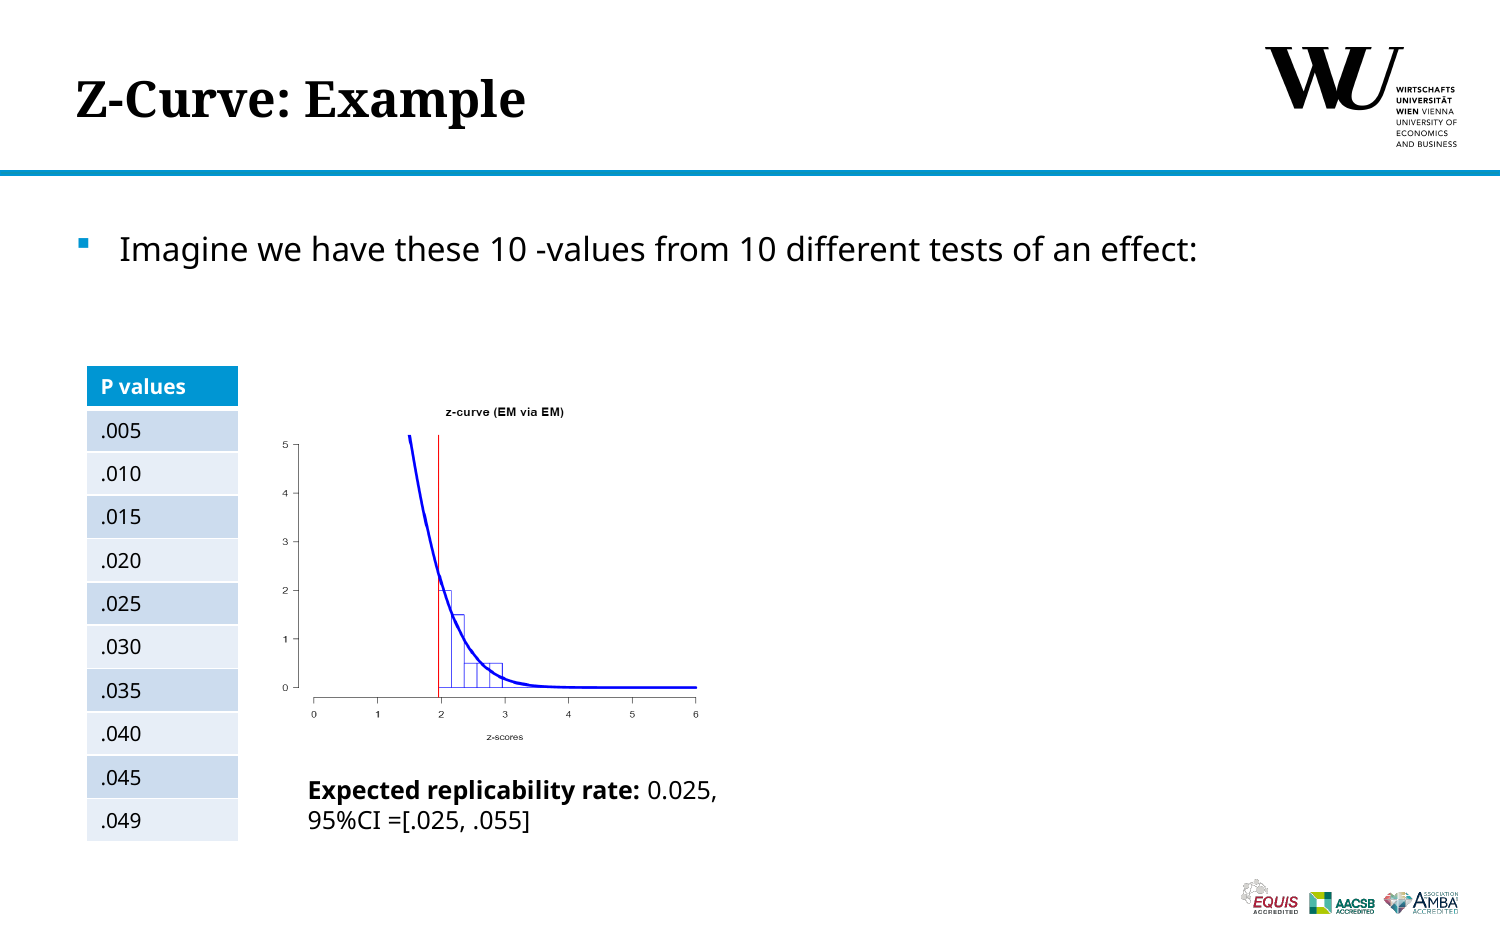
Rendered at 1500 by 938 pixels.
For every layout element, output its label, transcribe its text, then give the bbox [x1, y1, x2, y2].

table_cell .049 [87, 799, 238, 841]
list Imagine we have these 10 -values from 10 different tests of an effect: [75, 220, 1438, 853]
table_cell .040 [87, 713, 238, 754]
picture [270, 402, 704, 740]
table_cell .010 [87, 453, 238, 494]
picture [1265, 47, 1457, 149]
picture [1241, 879, 1458, 914]
table_cell .005 [87, 411, 238, 451]
text_box Expected replicability rate: 0.025, 95%CI =[.025, .055] [293, 767, 747, 842]
title Z-Curve: Example [75, 22, 1198, 172]
table_cell .030 [87, 626, 238, 668]
table_cell .035 [87, 669, 238, 711]
table_cell .020 [87, 539, 238, 581]
table_cell .025 [87, 583, 238, 624]
table_header P values [87, 366, 238, 406]
table_cell .015 [87, 496, 238, 538]
table_cell .045 [87, 756, 238, 798]
